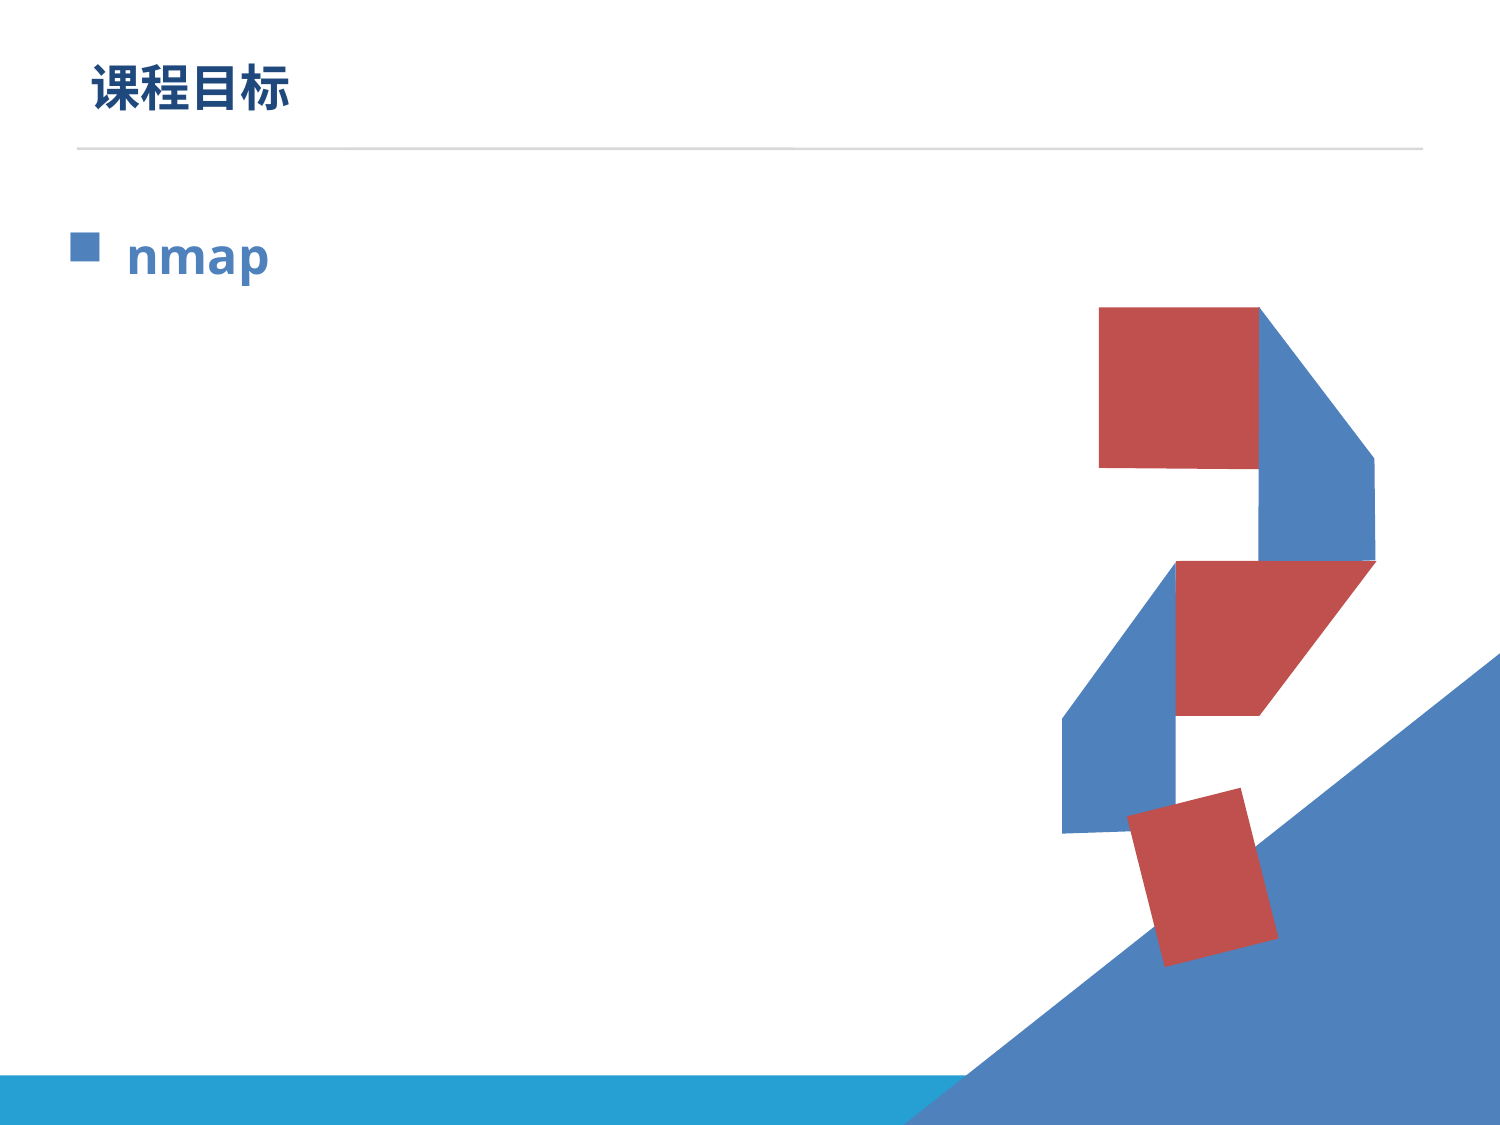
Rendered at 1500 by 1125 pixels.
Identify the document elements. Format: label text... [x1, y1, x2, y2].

text_box [1060, 560, 1178, 836]
text_box [901, 651, 1500, 1125]
title 课程目标 [75, 48, 1263, 149]
text_box [1124, 785, 1281, 970]
text_box [1096, 305, 1257, 472]
text_box [1256, 305, 1378, 559]
text_box nmap [51, 186, 963, 522]
text_box [1173, 558, 1379, 718]
